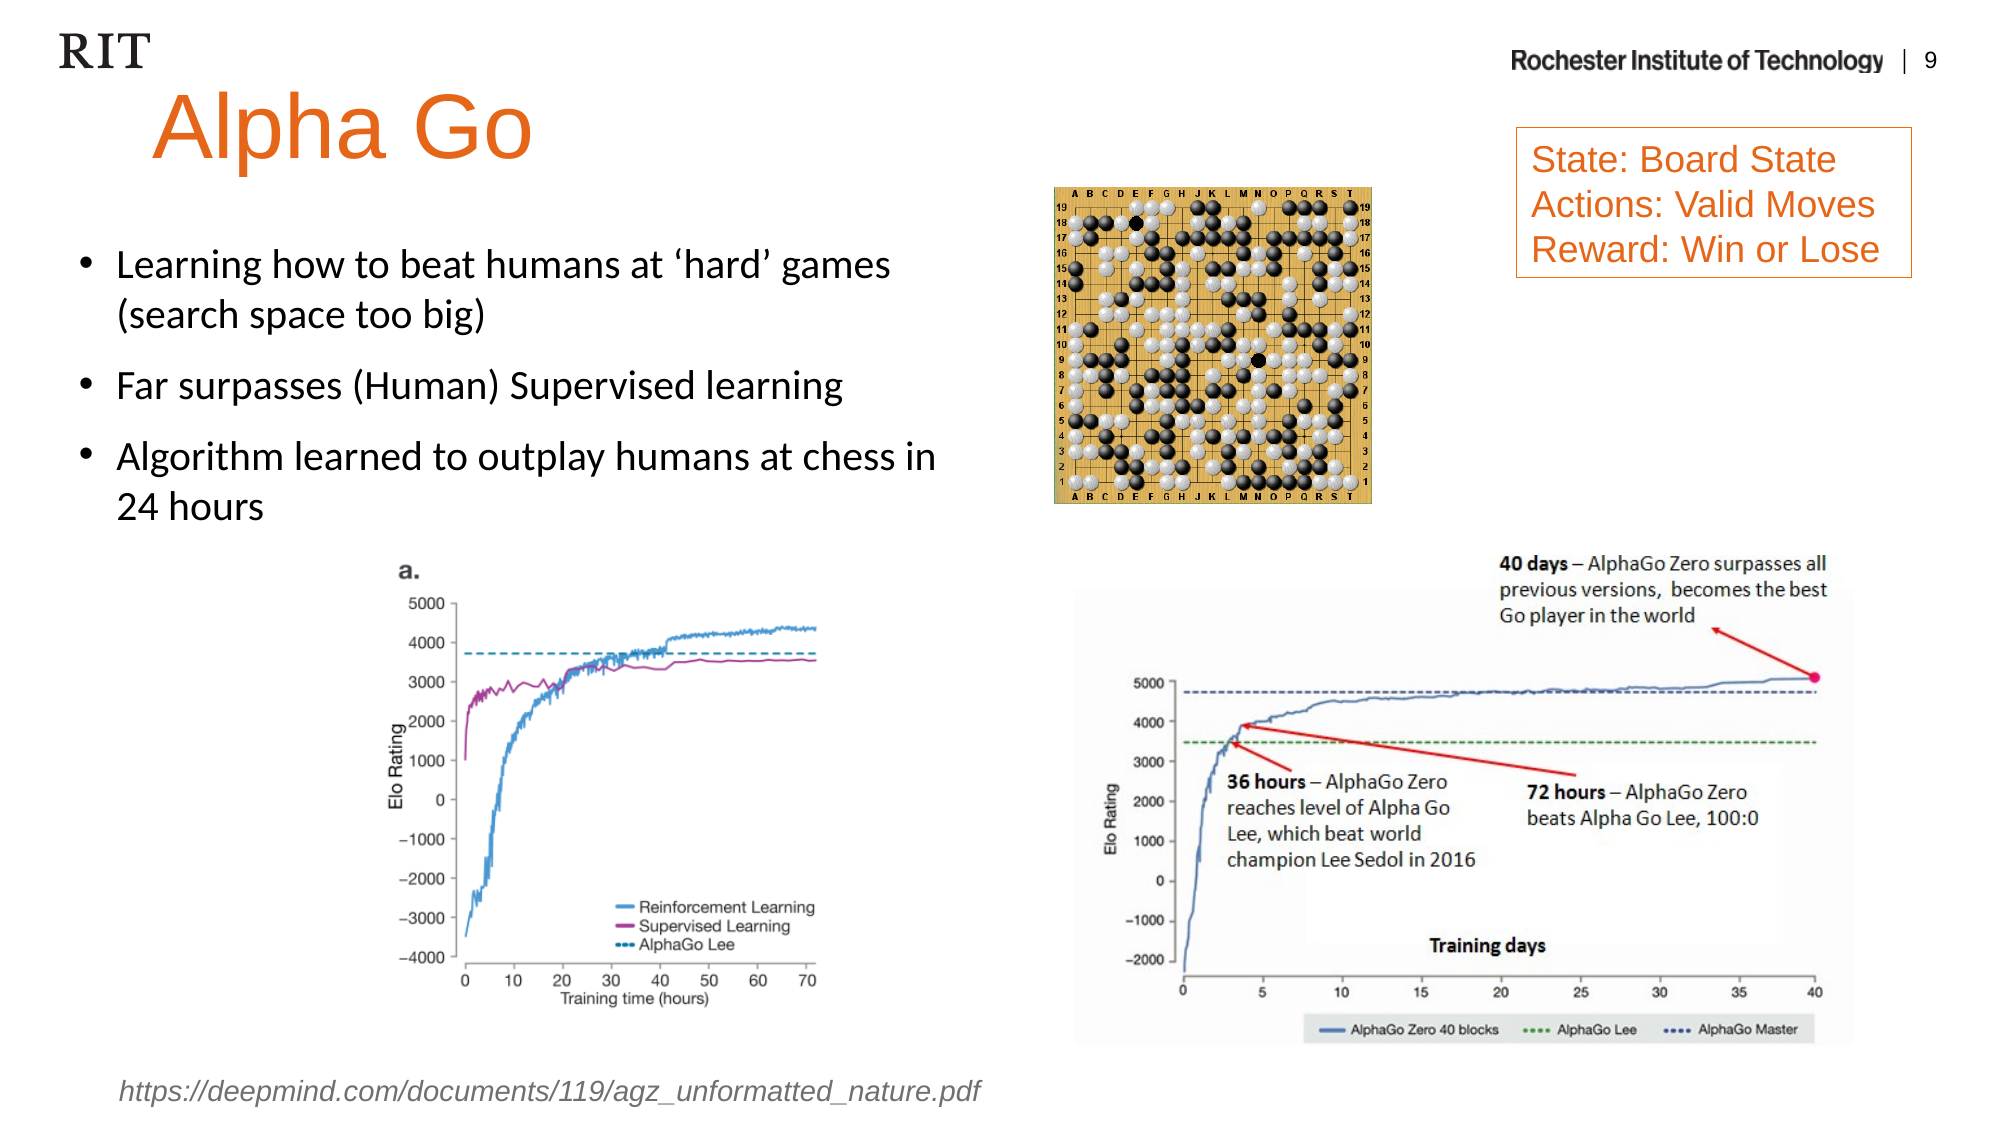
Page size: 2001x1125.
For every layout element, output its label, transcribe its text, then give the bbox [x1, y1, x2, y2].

text_box State: Board State Actions: Valid Moves Reward: Win or Lose [1516, 127, 1912, 278]
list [1073, 555, 1854, 1046]
title Alpha Go [137, 59, 1863, 155]
text_box https://deepmind.com/documents/119/agz_unformatted_nature.pdf [104, 1065, 1579, 1115]
text_box Learning how to beat humans at ‘hard’ games (search space too big) Far surpasses (Human) Supervised learning Algorithm learned to outplay humans at chess in 24 hours [63, 229, 972, 580]
picture [365, 546, 826, 1017]
picture [1054, 186, 1373, 505]
